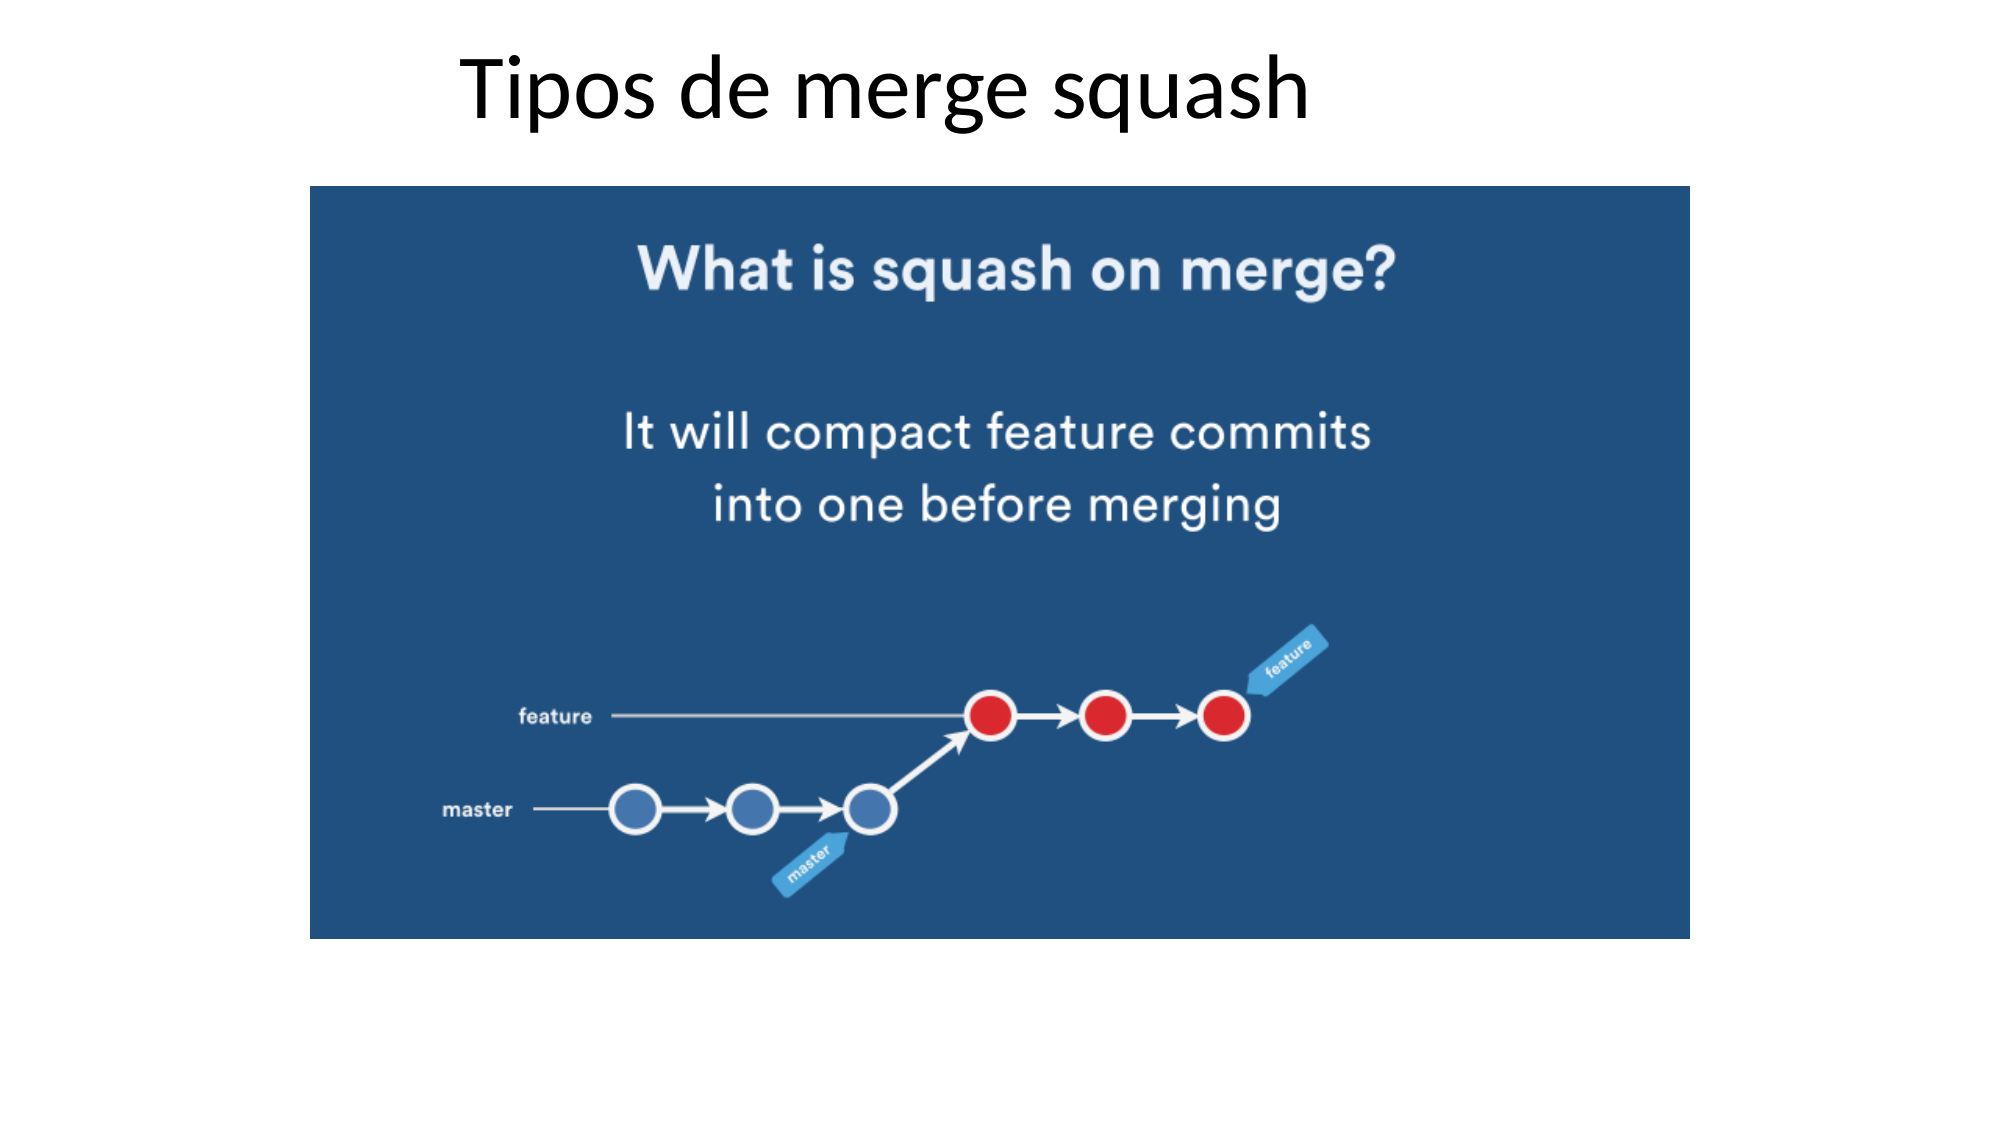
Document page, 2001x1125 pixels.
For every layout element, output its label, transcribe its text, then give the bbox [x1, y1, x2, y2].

picture [310, 186, 1690, 939]
text_box Tipos de merge squash [444, 19, 1420, 144]
